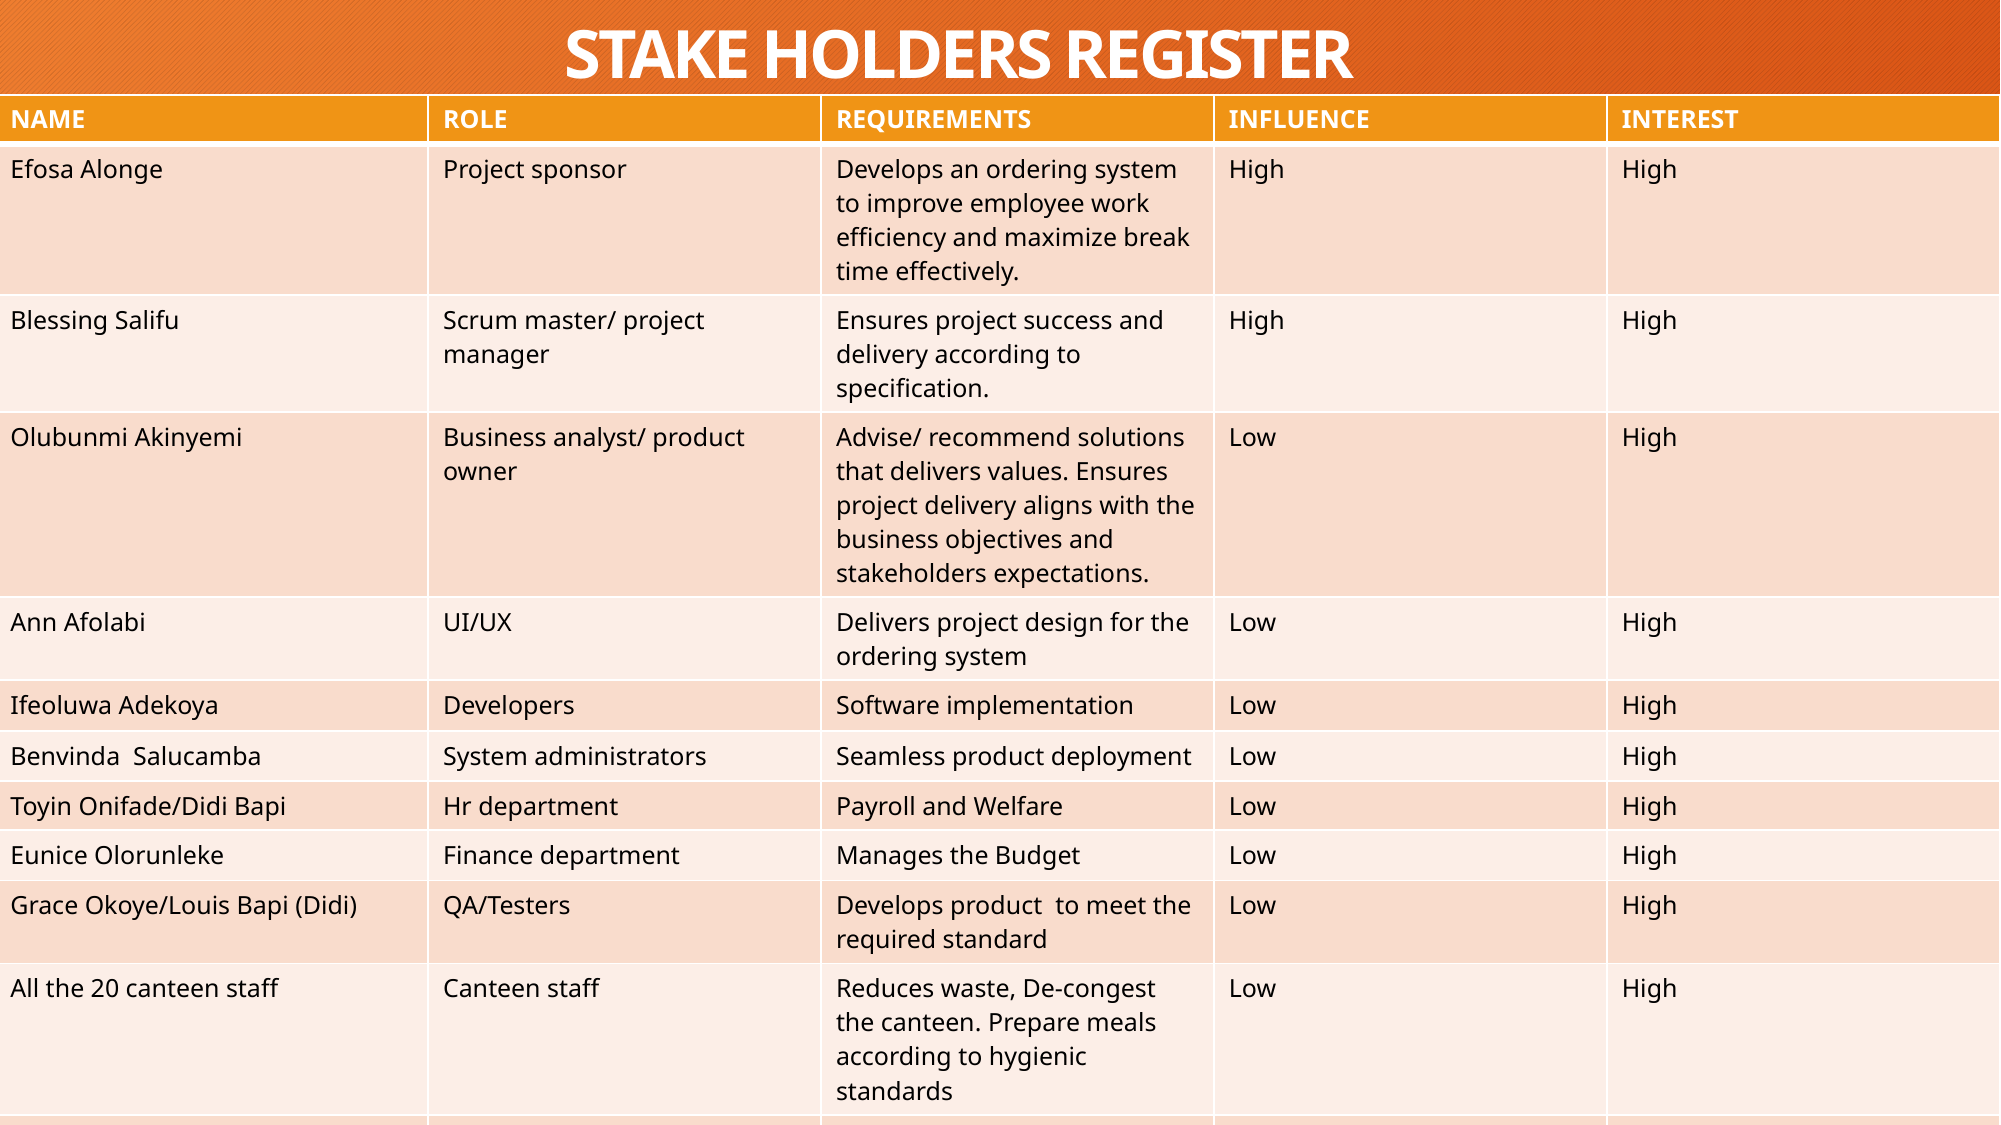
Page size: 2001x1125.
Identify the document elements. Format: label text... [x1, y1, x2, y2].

table_cell Developers [429, 681, 820, 730]
table_cell High [1608, 147, 1999, 294]
table_cell Reduces waste, De-congest the canteen. Prepare meals according to hygienic standards [822, 964, 1213, 1114]
table_cell Scrum master/ project manager [429, 296, 820, 411]
table_cell Olubunmi Akinyemi [0, 413, 427, 596]
table_cell High [1608, 881, 1999, 963]
table_cell Finance department [429, 831, 820, 880]
table_cell High [1608, 831, 1999, 880]
table_cell QA/Testers [429, 881, 820, 963]
table_cell High [1608, 1116, 1999, 1125]
table_cell Hr department [429, 782, 820, 829]
table_cell Ifeoluwa Adekoya [0, 681, 427, 730]
table_cell System administrators [429, 732, 820, 780]
table_cell Low [1215, 831, 1606, 880]
table_cell High [1608, 964, 1999, 1114]
table_header ROLE [429, 99, 820, 141]
table_cell Develops product to meet the required standard [822, 881, 1213, 963]
table_cell Low [1215, 598, 1606, 679]
table_cell Seamless product deployment [822, 732, 1213, 780]
table_cell Low [1215, 732, 1606, 780]
table_cell High [1215, 147, 1606, 294]
table_cell High [1608, 413, 1999, 596]
table_cell High [1608, 296, 1999, 411]
table_cell Toyin Onifade/Didi Bapi [0, 782, 427, 829]
table_header REQUIREMENTS [822, 99, 1213, 141]
table_cell Employees [429, 1116, 820, 1125]
table_header INFLUENCE [1215, 96, 1606, 141]
text_box STAKE HOLDERS REGISTER [410, 4, 1510, 99]
table_cell Manages the Budget [822, 831, 1213, 880]
table_cell Efosa Alonge [0, 147, 427, 294]
table_cell Software implementation [822, 681, 1213, 730]
table_cell Canteen staff [429, 964, 820, 1114]
table_header INTEREST [1608, 96, 1999, 141]
table_cell Project sponsor [429, 147, 820, 294]
table_header NAME [0, 96, 427, 141]
table_cell Eunice Olorunleke [0, 831, 427, 880]
table_cell High [1608, 681, 1999, 730]
table_cell Low [1215, 881, 1606, 963]
table_cell Develops an ordering system to improve employee work efficiency and maximize break time effectively. [822, 147, 1213, 294]
table_cell Ann Afolabi [0, 598, 427, 679]
table_cell Ensures project success and delivery according to specification. [822, 296, 1213, 411]
table_cell Orders meals online and have it delivered to their workspaces. [822, 1116, 1213, 1125]
table_cell Payroll and Welfare [822, 782, 1213, 829]
table_cell All Employees [0, 1116, 427, 1125]
table_cell Advise/ recommend solutions that delivers values. Ensures project delivery aligns with the business objectives and stakeholders expectations. [822, 413, 1213, 596]
table_cell UI/UX [429, 598, 820, 679]
table_cell Benvinda Salucamba [0, 732, 427, 780]
table_cell High [1608, 732, 1999, 780]
table_cell Low [1215, 1116, 1606, 1125]
table_cell All the 20 canteen staff [0, 964, 427, 1114]
table_cell Low [1215, 964, 1606, 1114]
table_cell High [1608, 782, 1999, 829]
table_cell Delivers project design for the ordering system [822, 598, 1213, 679]
table_cell Low [1215, 681, 1606, 730]
table_cell Low [1215, 782, 1606, 829]
table_cell High [1608, 598, 1999, 679]
table_cell Low [1215, 413, 1606, 596]
table_cell Grace Okoye/Louis Bapi (Didi) [0, 881, 427, 963]
table_cell Blessing Salifu [0, 296, 427, 411]
table_cell Business analyst/ product owner [429, 413, 820, 596]
table_cell High [1215, 296, 1606, 411]
